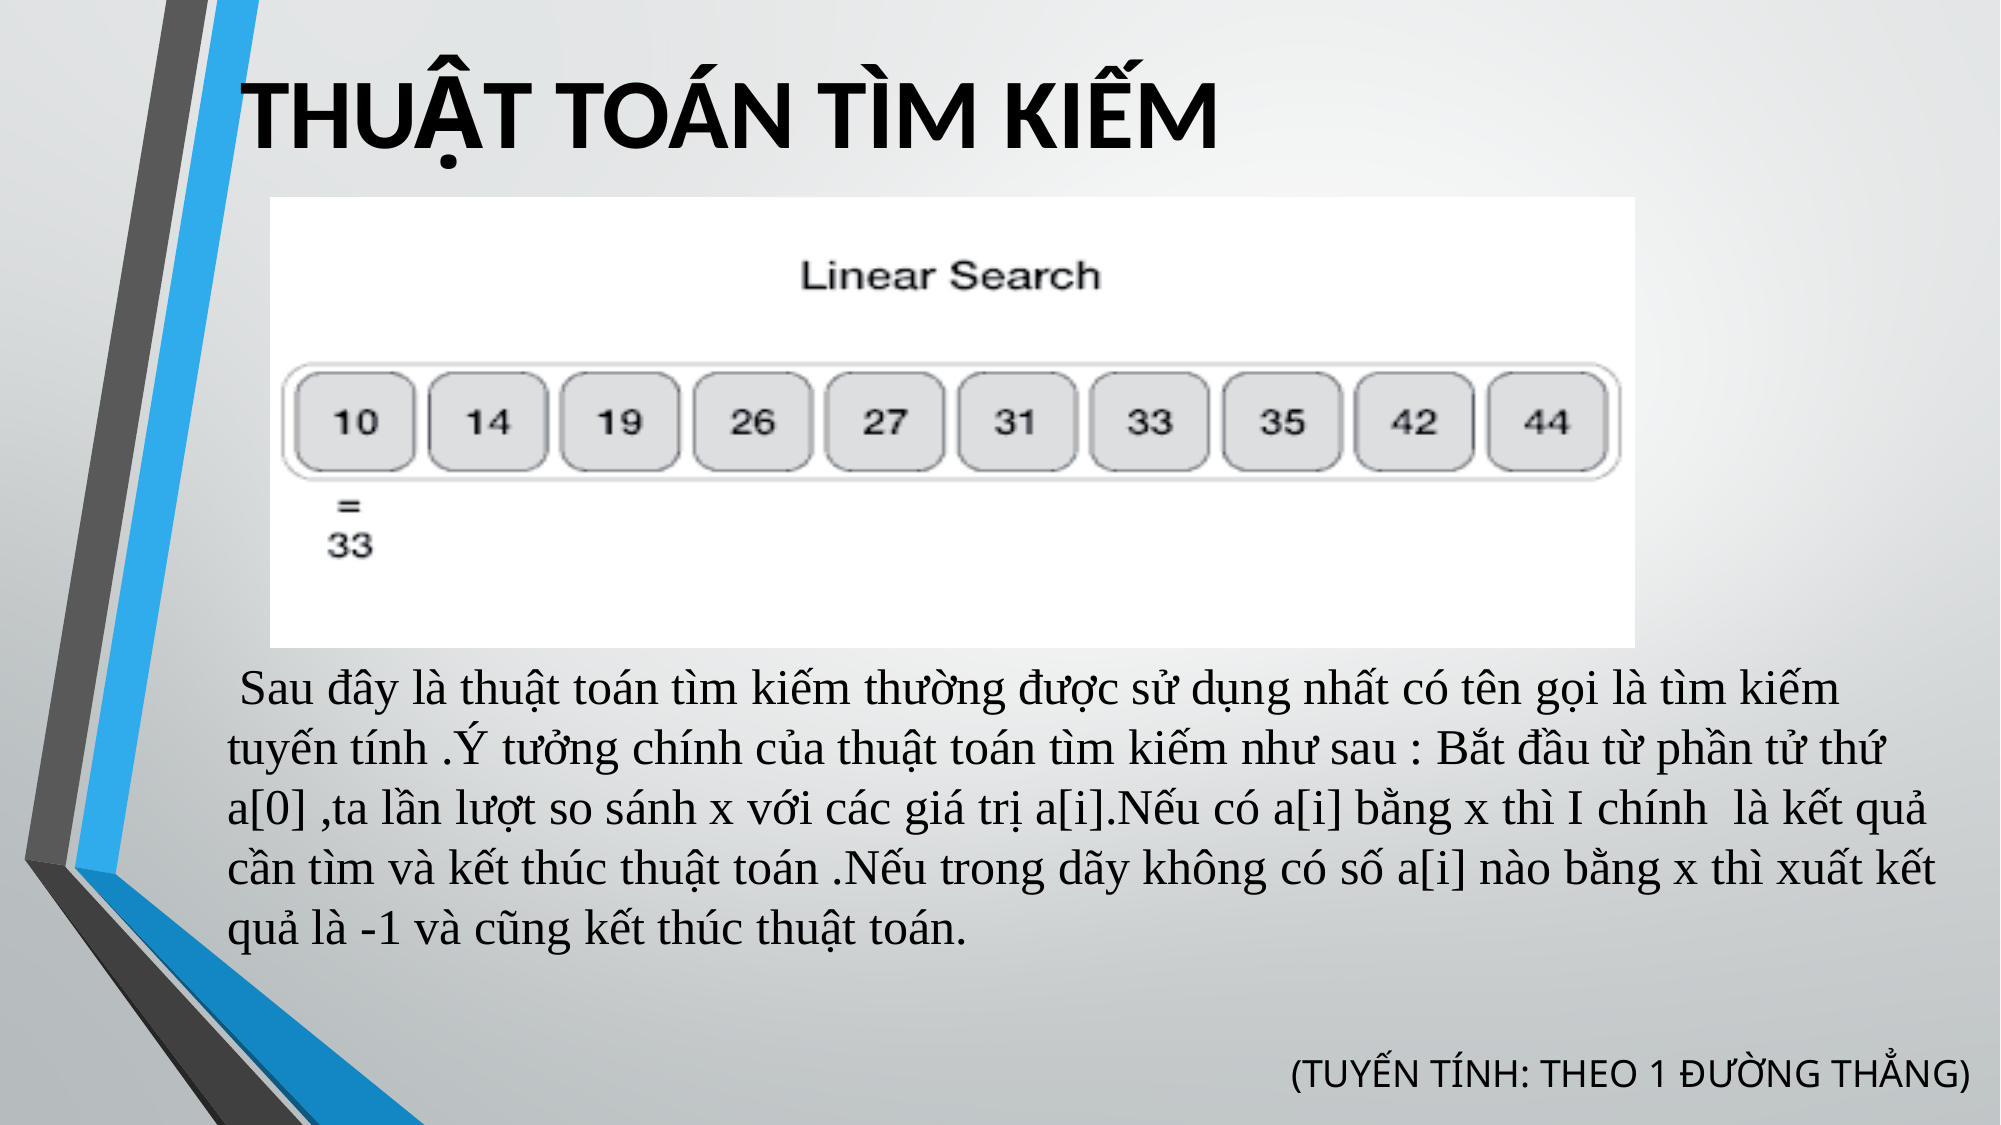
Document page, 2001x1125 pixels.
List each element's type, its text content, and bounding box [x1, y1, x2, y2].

text_box Sau đây là thuật toán tìm kiếm thường được sử dụng nhất có tên gọi là tìm kiếm tuyến tính .Ý tưởng chính của thuật toán tìm kiếm như sau : Bắt đầu từ phần tử thứ a[0] ,ta lần lượt so sánh x với các giá trị a[i].Nếu có a[i] bằng x thì I chính là kết quả cần tìm và kết thúc thuật toán .Nếu trong dãy không có số a[i] nào bằng x thì xuất kết quả là -1 và cũng kết thúc thuật toán. [212, 647, 1958, 963]
text_box (TUYẾN TÍNH: THEO 1 ĐƯỜNG THẲNG) [1276, 1042, 1993, 1103]
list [270, 197, 1635, 648]
title THUẬT TOÁN TÌM KIẾM [0, 0, 1553, 253]
